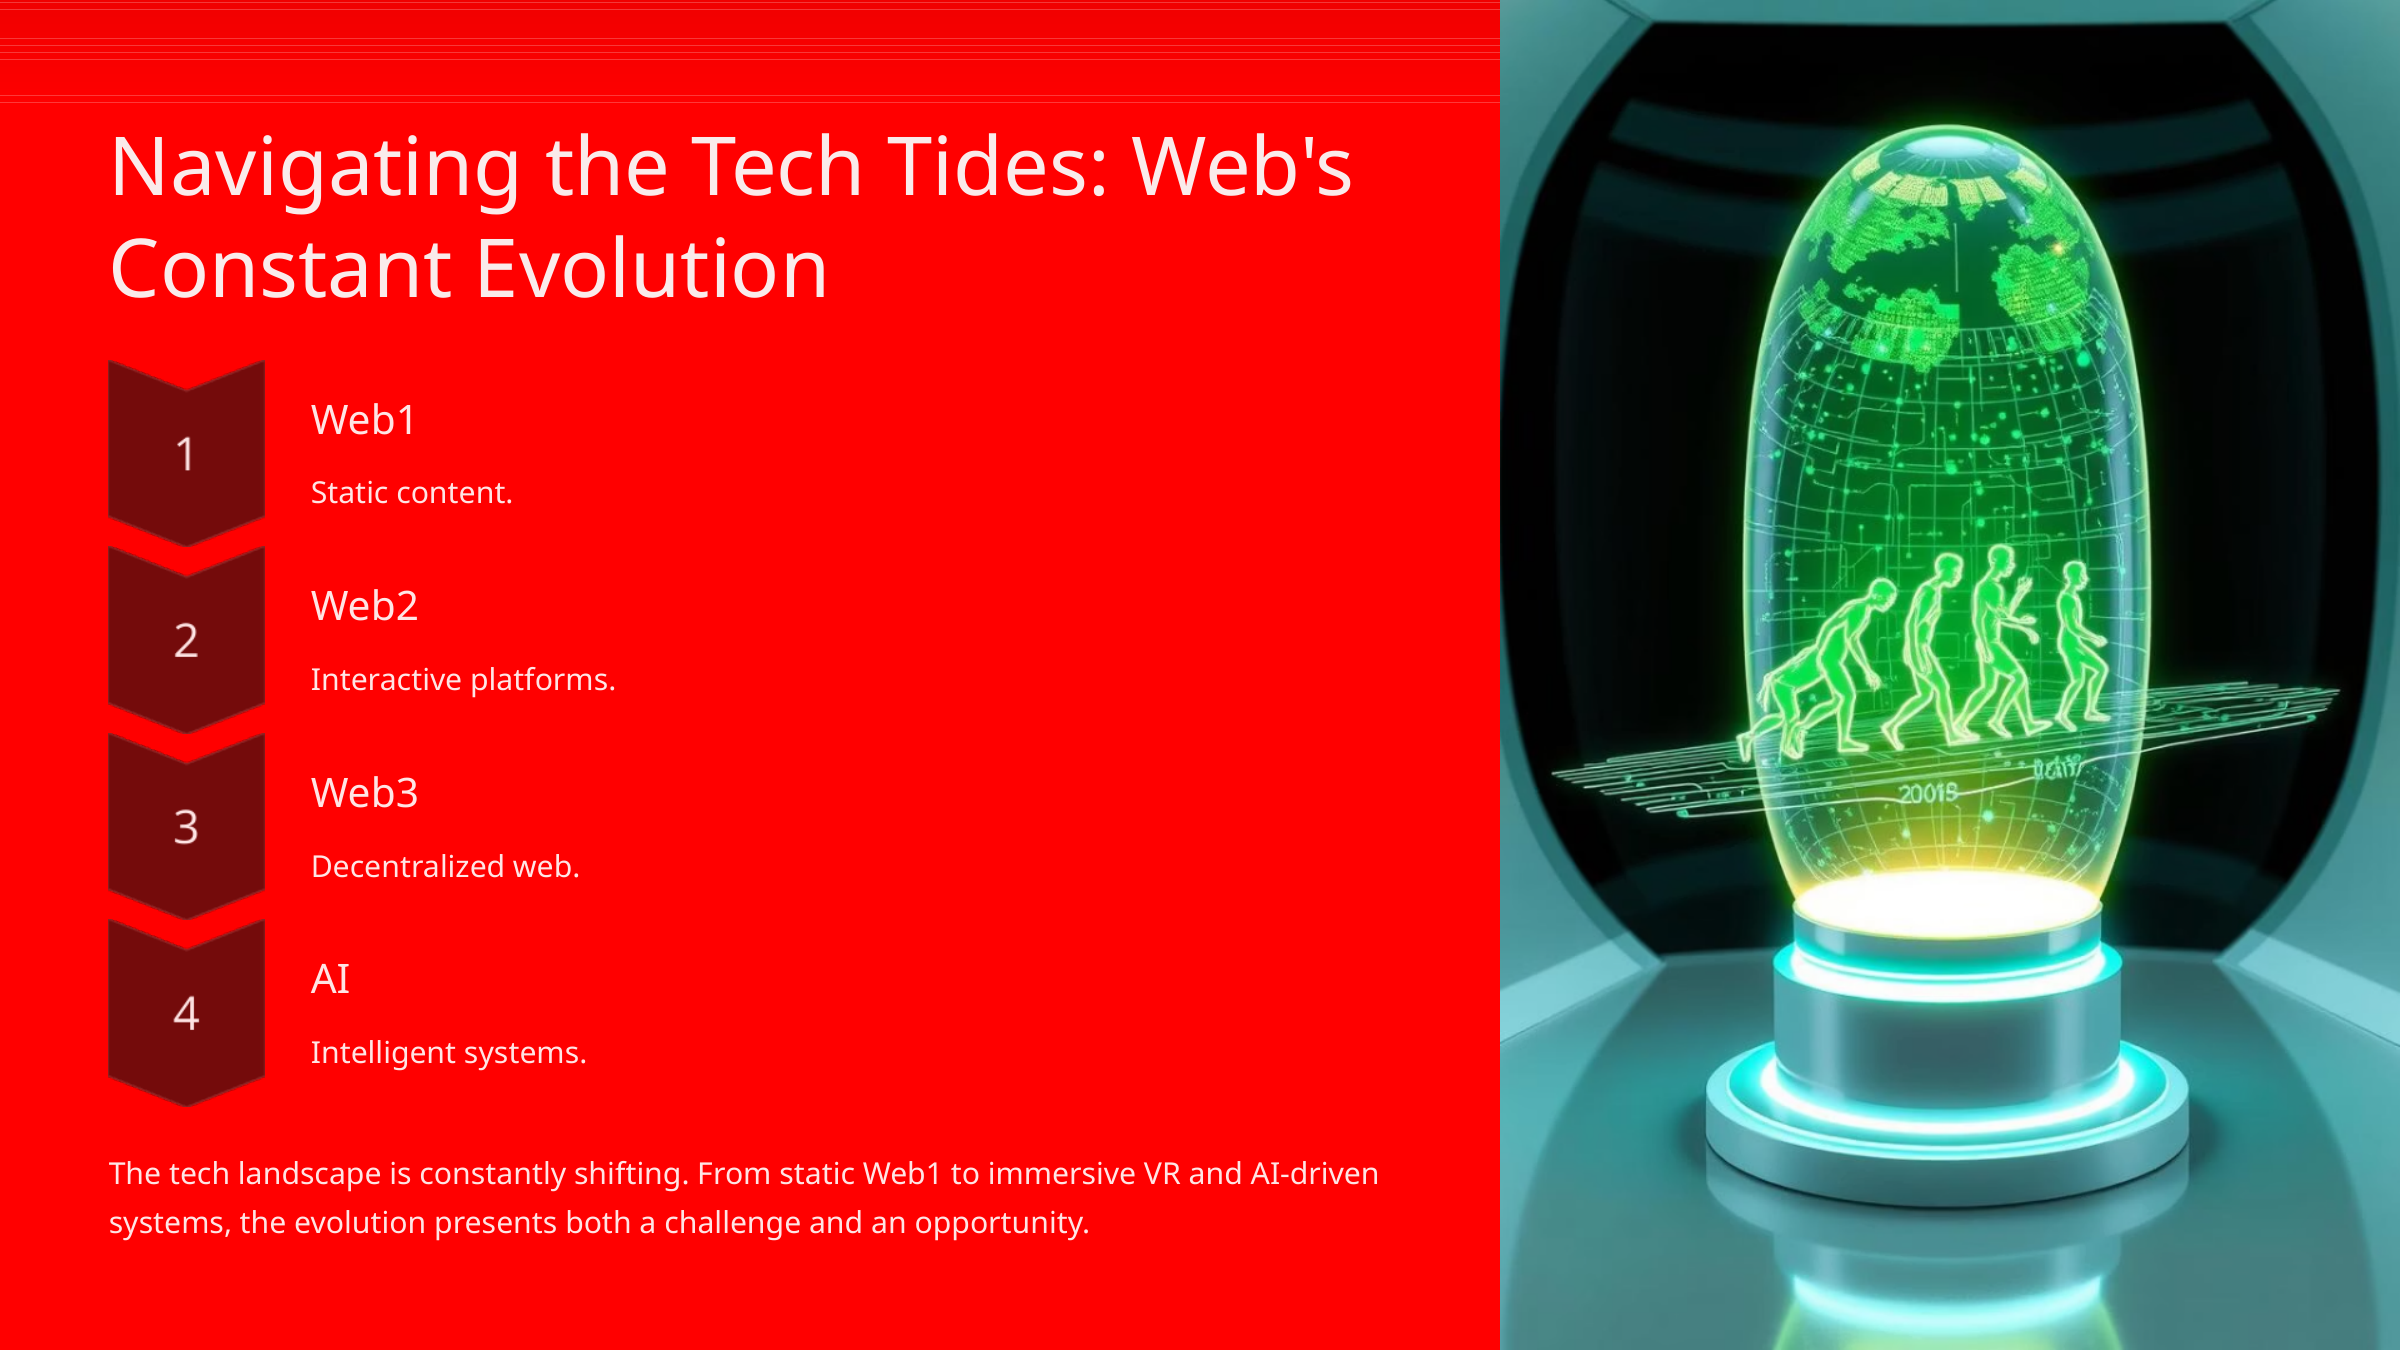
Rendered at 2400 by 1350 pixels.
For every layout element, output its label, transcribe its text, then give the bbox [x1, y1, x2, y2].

text_box Intelligent systems. [310, 1020, 1392, 1071]
text_box Interactive platforms. [310, 647, 1392, 698]
text_box Web1 [310, 391, 720, 443]
picture [1499, 0, 2400, 1350]
text_box Web3 [310, 764, 720, 816]
picture [108, 360, 265, 1107]
text_box Navigating the Tech Tides: Web's Constant Evolution [108, 109, 1392, 314]
text_box The tech landscape is constantly shifting. From static Web1 to immersive VR and AI-driven systems, the evolution presents both a challenge and an opportunity. [108, 1141, 1392, 1241]
text_box Static content. [310, 461, 1392, 511]
text_box Web2 [310, 577, 720, 629]
text_box Decentralized web. [310, 834, 1392, 884]
text_box AI [310, 950, 720, 1002]
